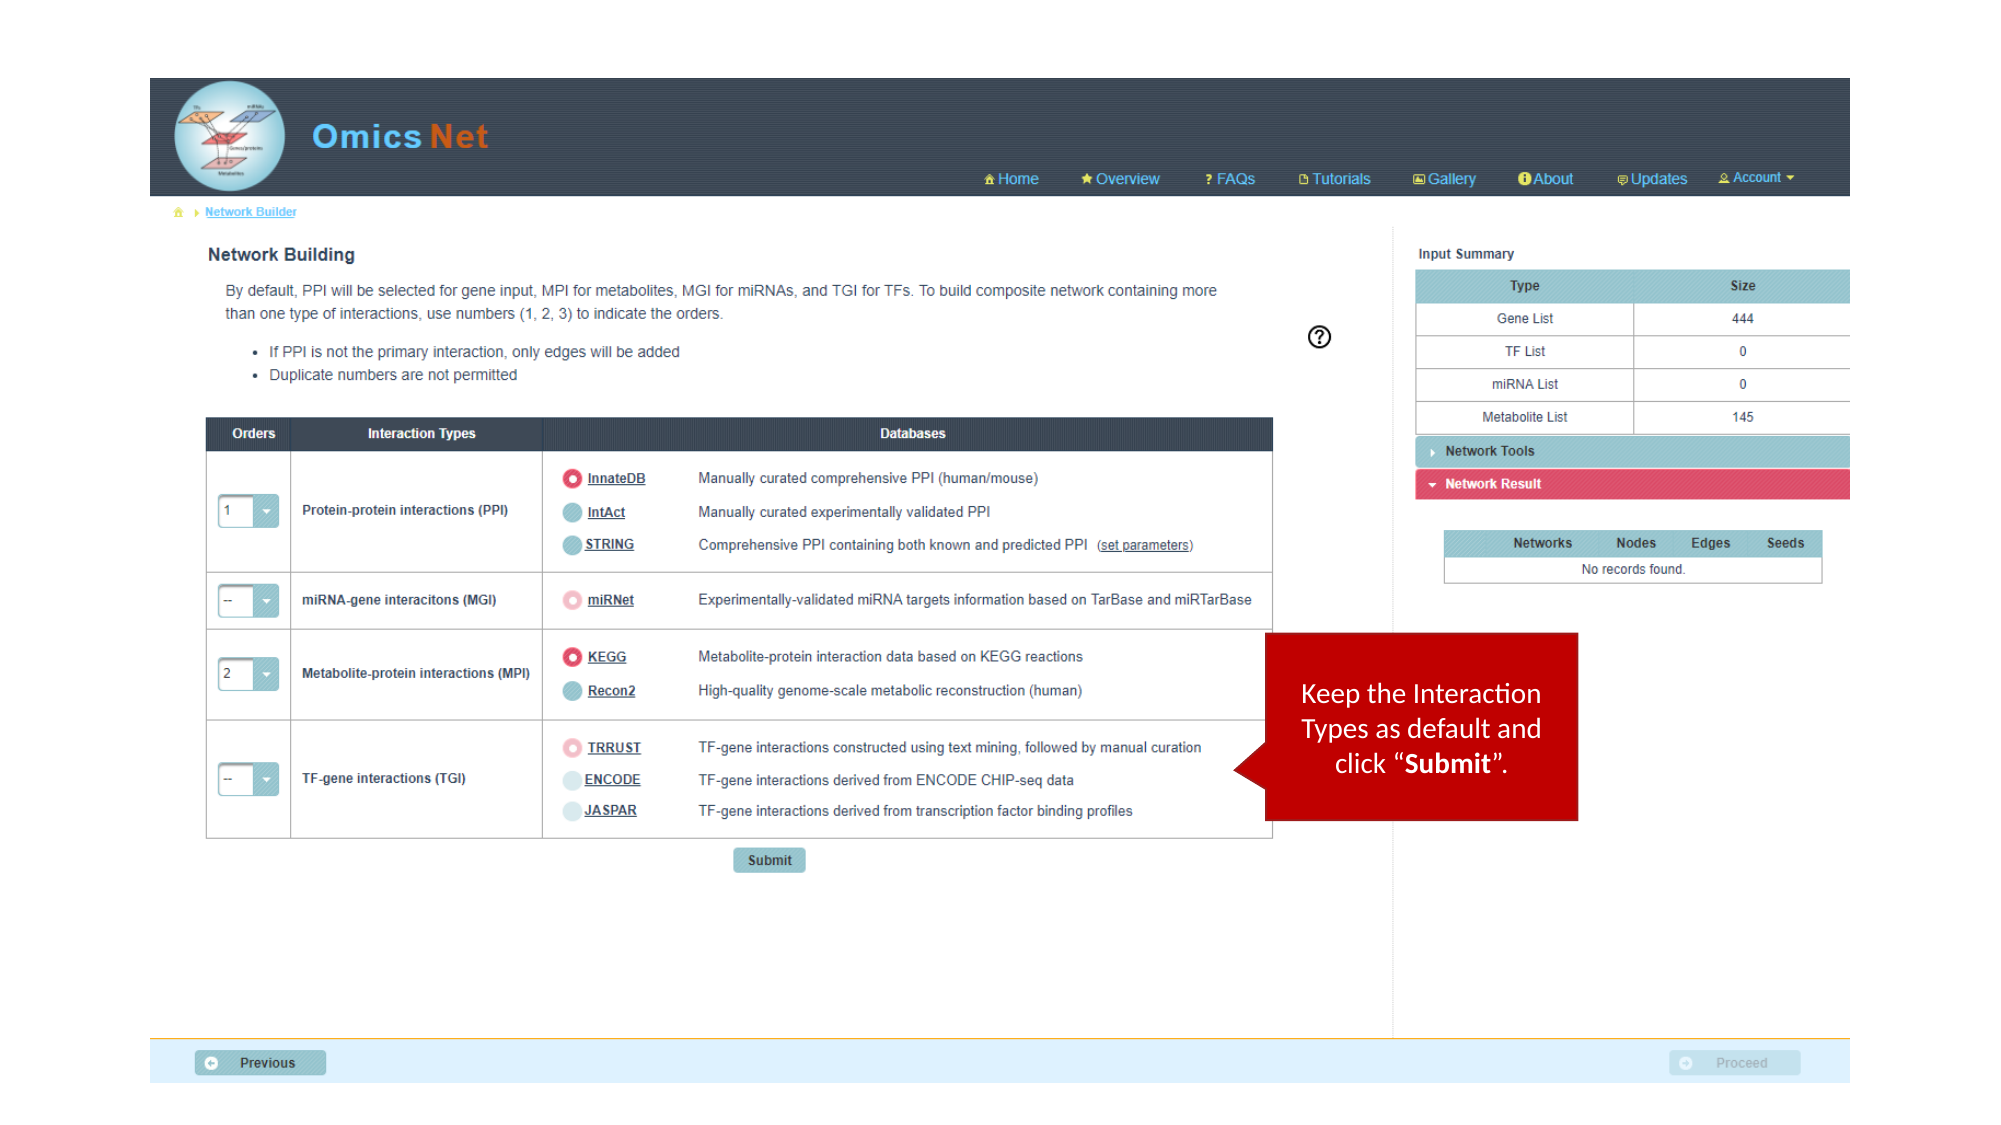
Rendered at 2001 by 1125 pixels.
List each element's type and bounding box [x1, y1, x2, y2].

picture [150, 78, 1850, 1083]
